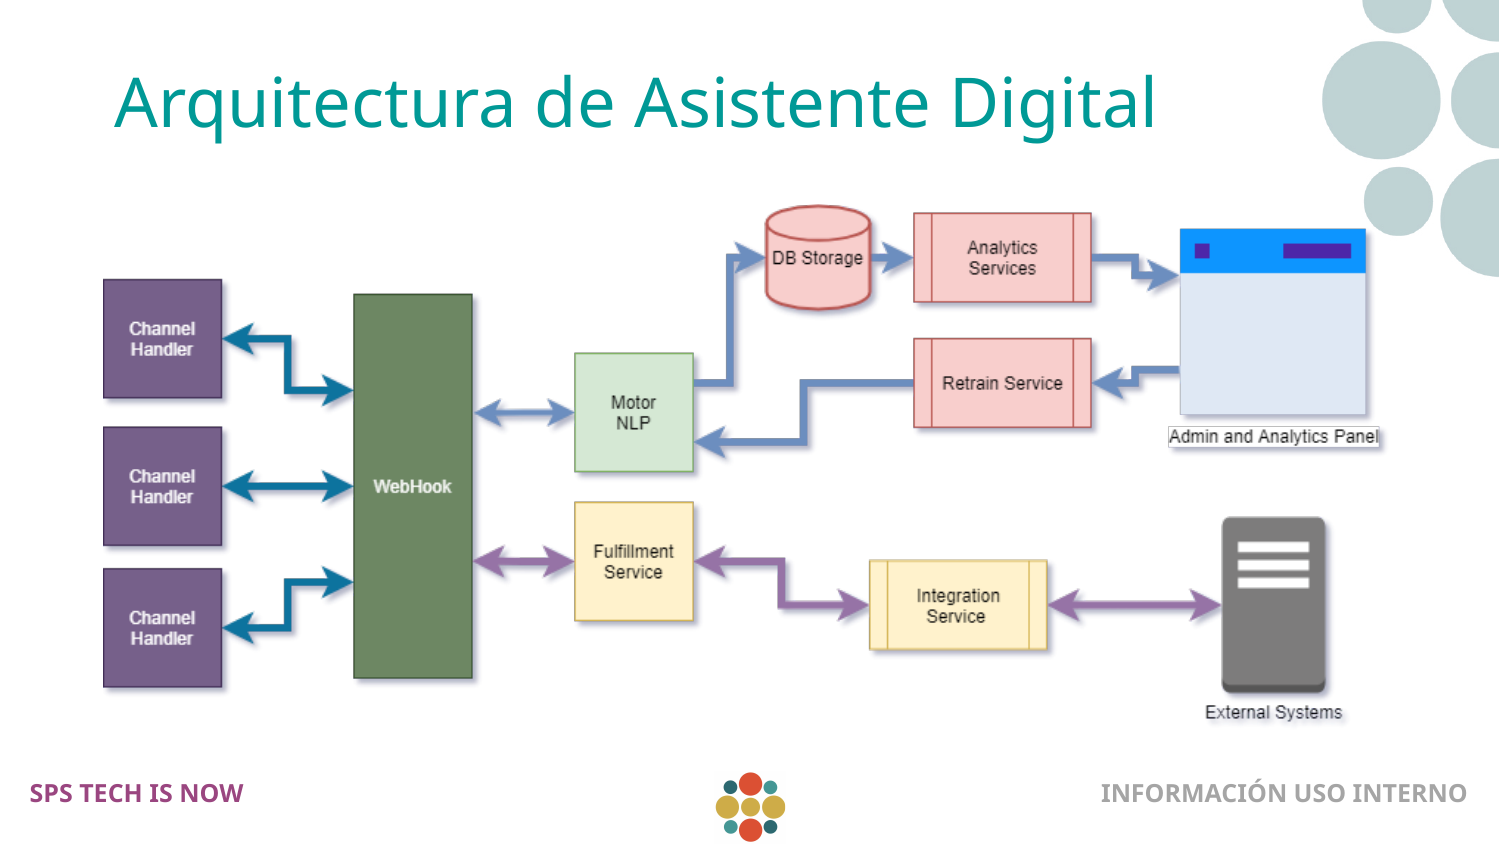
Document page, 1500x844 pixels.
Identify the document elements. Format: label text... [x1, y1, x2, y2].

title Arquitectura de Asistente Digital [103, 44, 1397, 167]
picture [1, 0, 1499, 844]
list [102, 203, 1398, 739]
